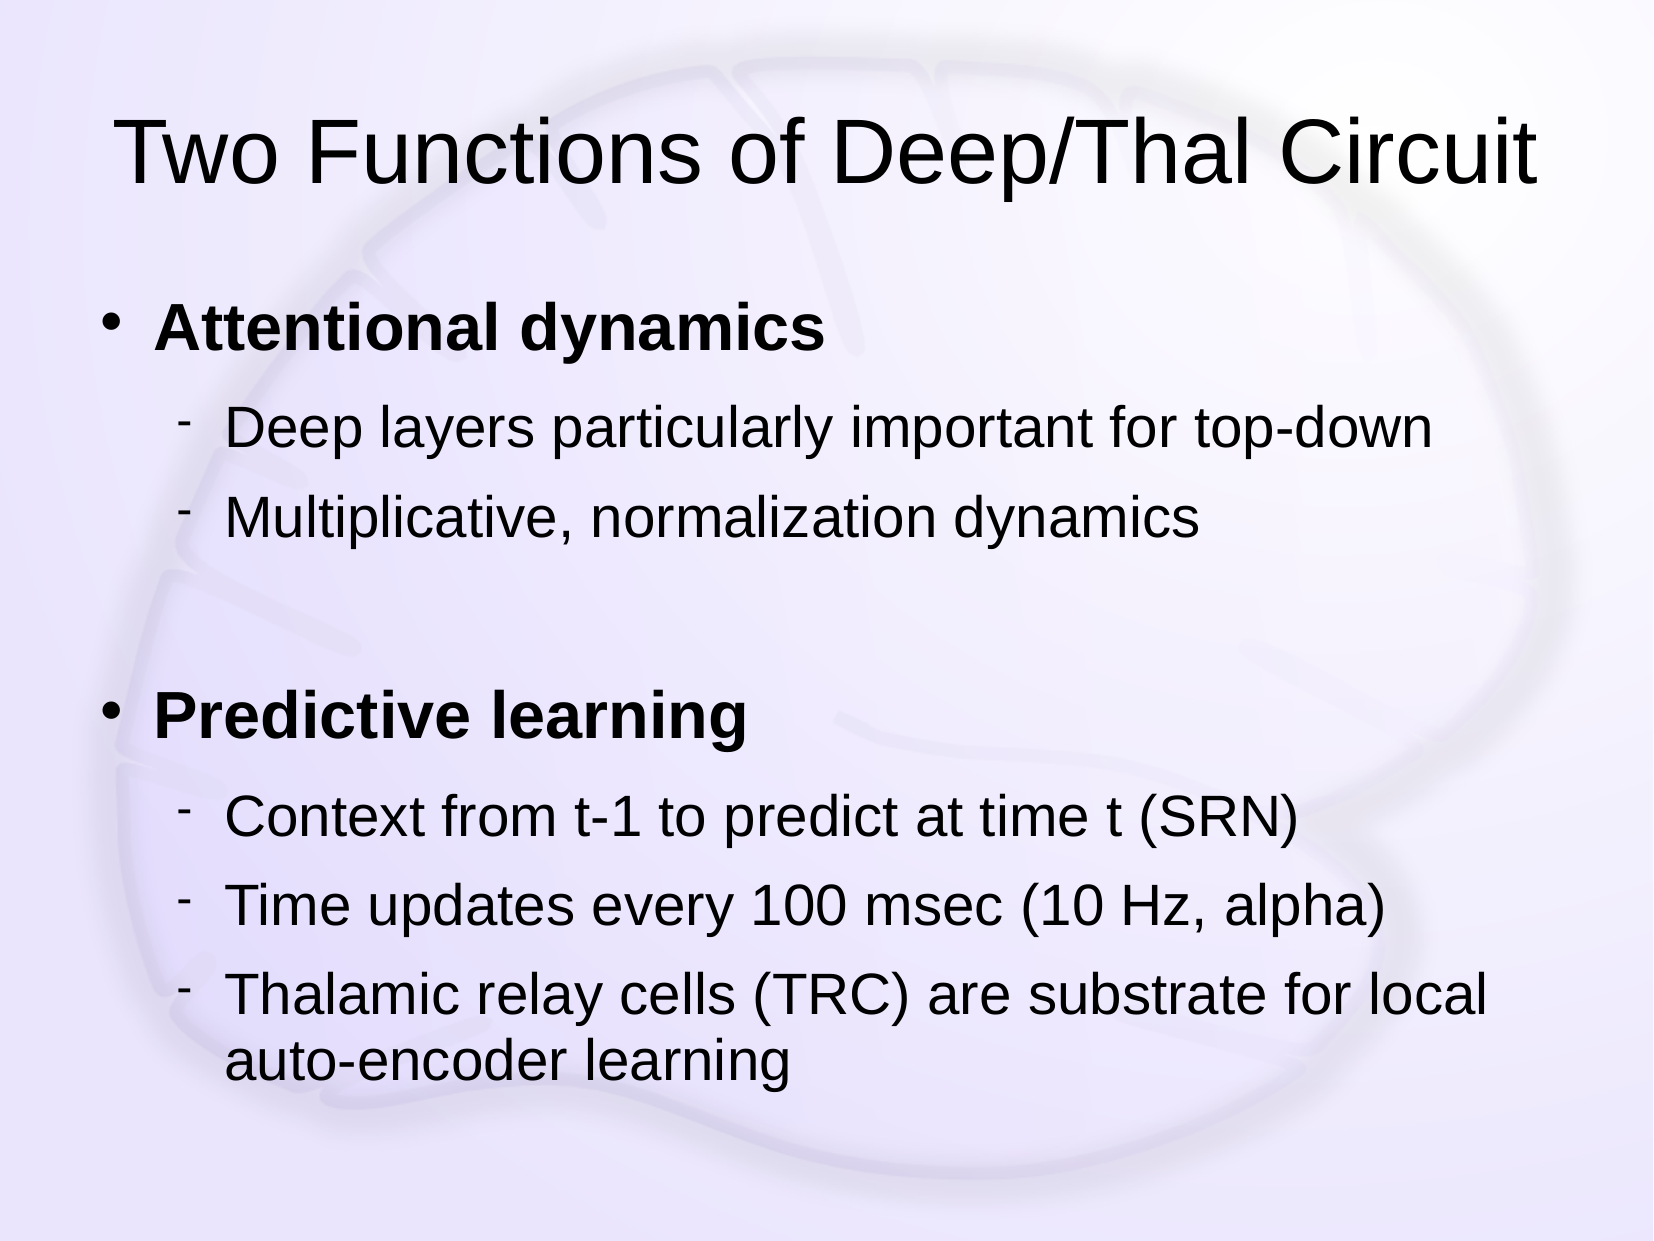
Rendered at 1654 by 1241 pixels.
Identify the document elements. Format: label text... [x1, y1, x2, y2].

picture [0, 0, 1654, 1241]
title Two Functions of Deep/Thal Circuit [82, 49, 1571, 257]
list Attentional dynamics Deep layers particularly important for top-down Multiplicative, normalization dynamics Predictive learning Context from t-1 to predict at time t (SRN) Time updates every 100 msec (10 Hz, alpha) Thalamic relay cells (TRC) are substrate for local auto-encoder learning [82, 290, 1571, 1110]
